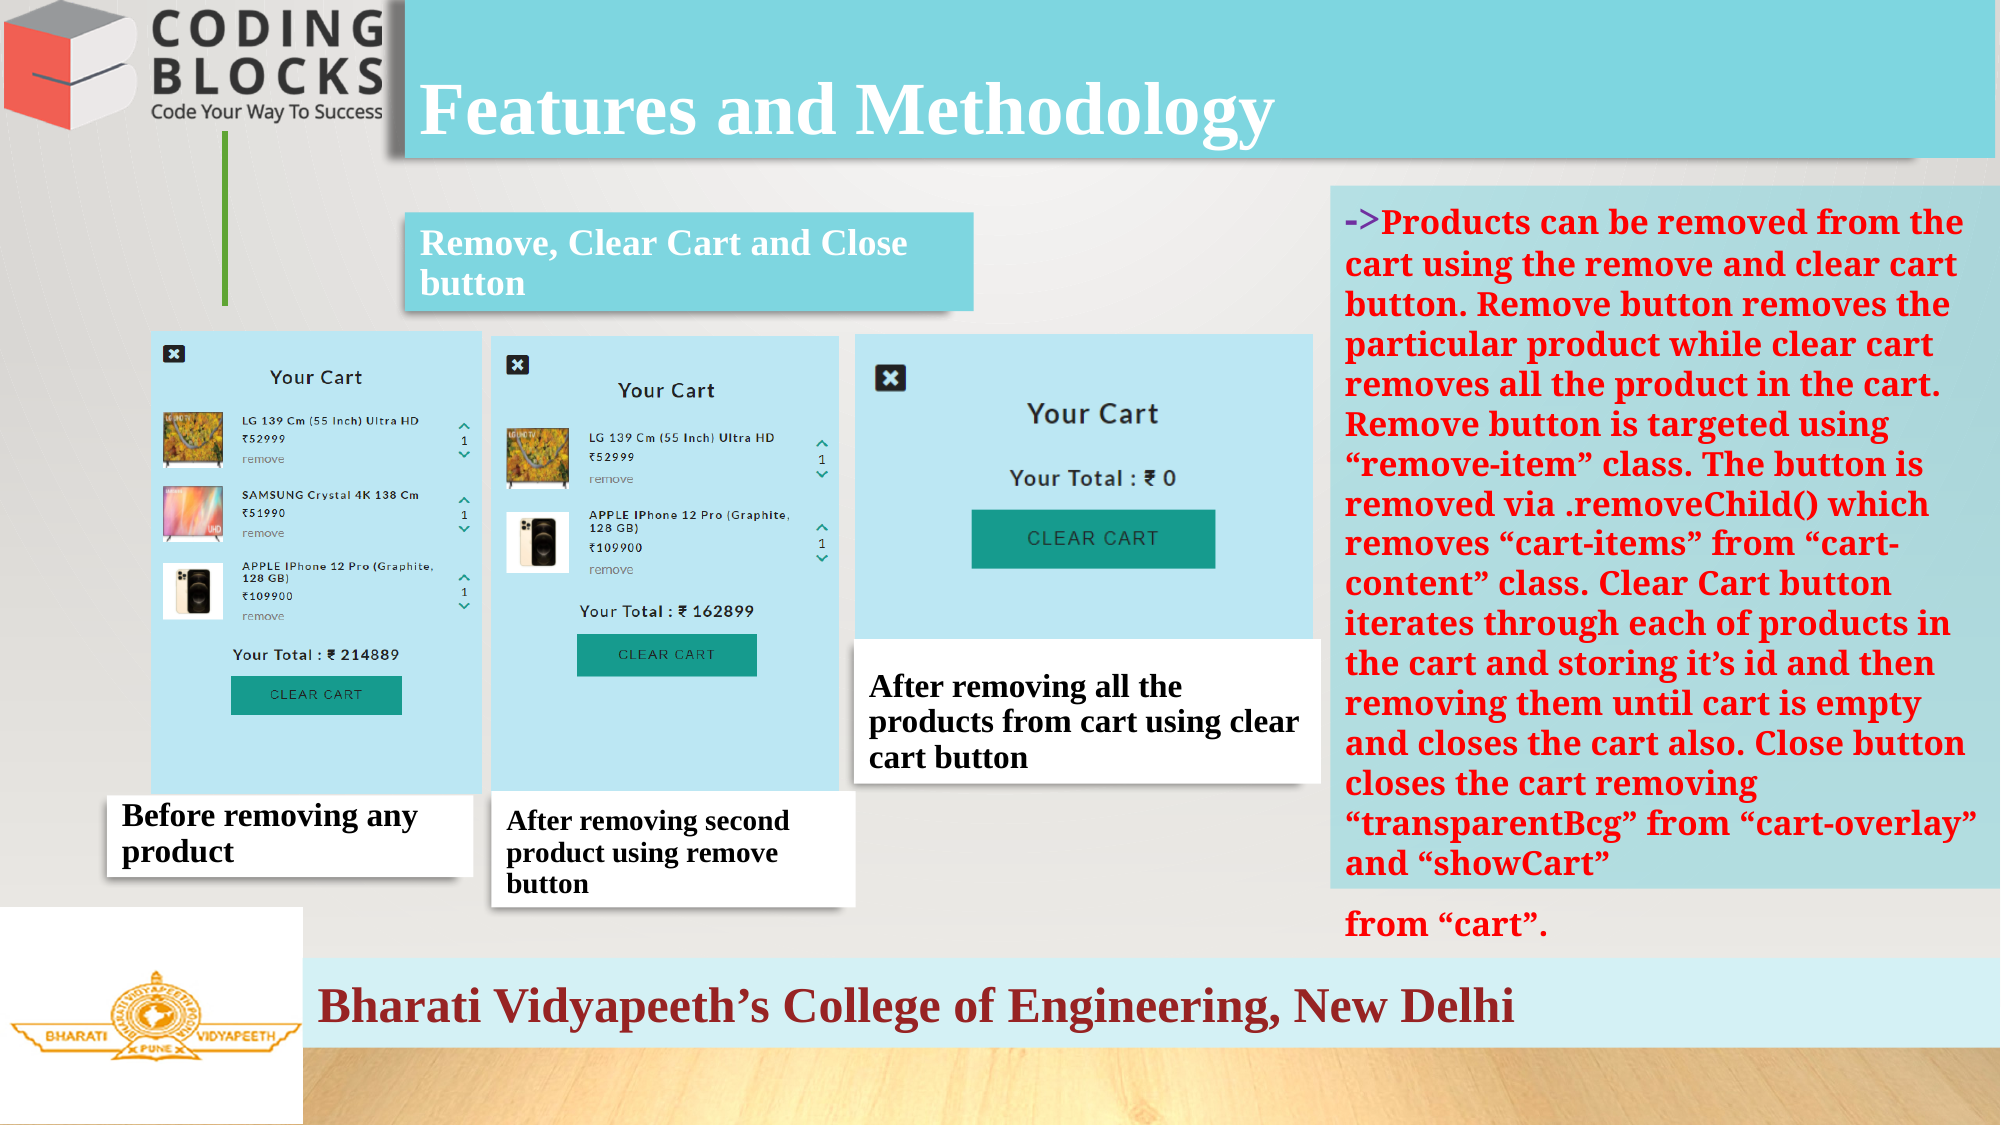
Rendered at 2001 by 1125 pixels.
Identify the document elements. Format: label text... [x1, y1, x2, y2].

text_box Before removing any product [106, 795, 474, 878]
picture [855, 334, 1313, 640]
text_box After removing all the products from cart using clear cart button [853, 639, 1321, 784]
text_box ->Products can be removed from the cart using the remove and clear cart button. Remove button removes the particular product while clear cart removes all the product in the cart. Remove button is targeted using “remove-item” class. The button is removed via .removeChild() which removes “cart-items” from “cart-content” class. Clear Cart button iterates through each of products in the cart and storing it’s id and then removing them until cart is empty and closes the cart also. Close button closes the cart removing “transparentBcg” from “cart-overlay” and “showCart” from “cart”. [1330, 185, 2000, 889]
text_box Bharati Vidyapeeth’s College of Engineering, New Delhi [303, 957, 2000, 1048]
title Features and Methodology [404, 0, 1996, 158]
text_box Remove, Clear Cart and Close button [404, 212, 974, 312]
text_box After removing second product using remove button [491, 791, 856, 908]
picture [0, 907, 2000, 1125]
picture [4, 0, 383, 133]
picture [490, 335, 839, 796]
picture [151, 330, 482, 795]
